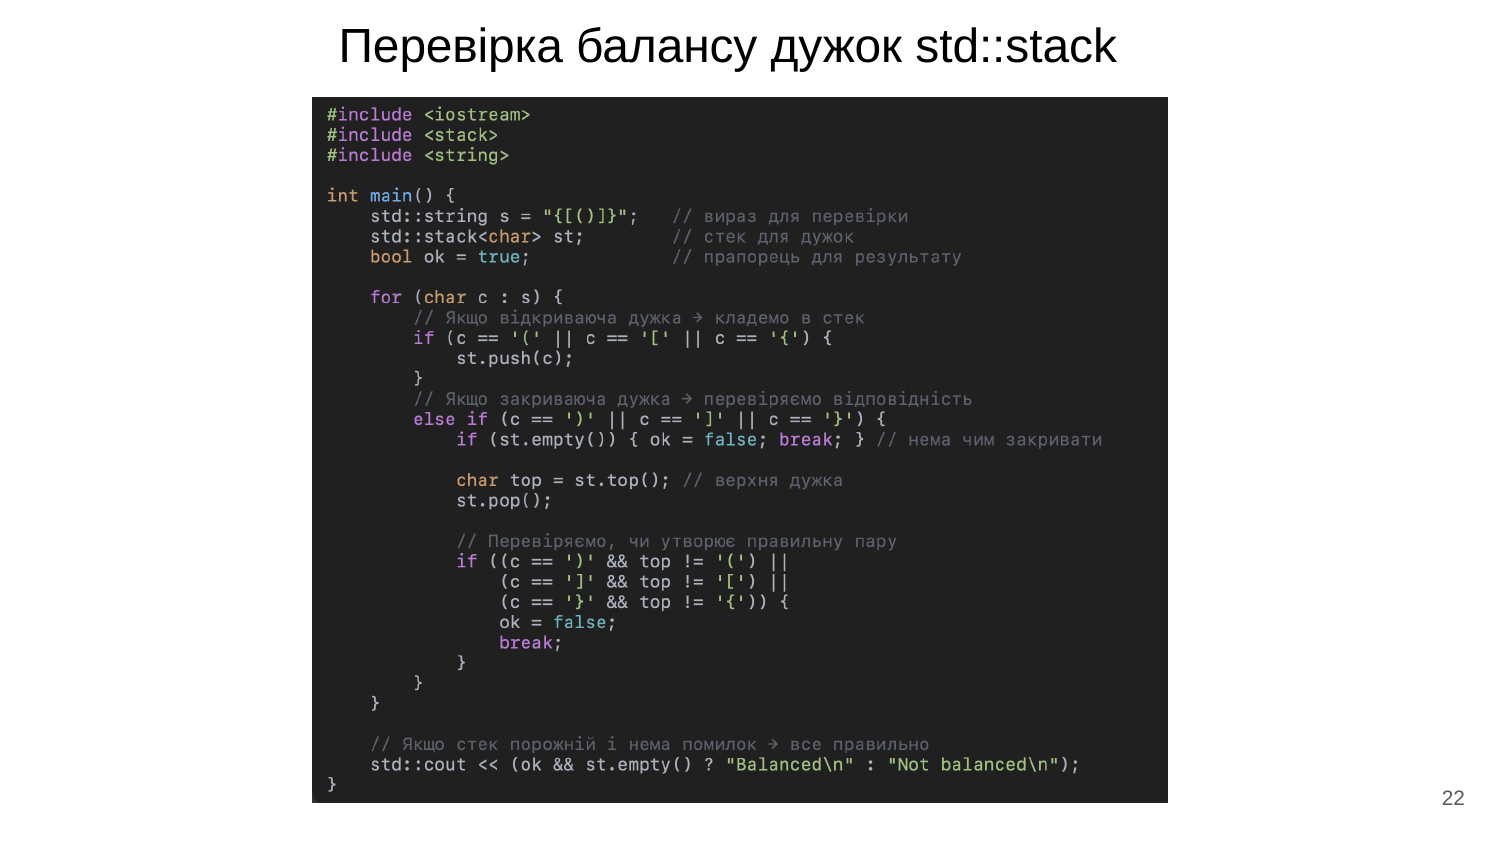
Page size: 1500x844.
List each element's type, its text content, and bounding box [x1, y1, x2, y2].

slide_number ‹#› [1389, 764, 1480, 830]
picture [312, 96, 1168, 804]
title Перевірка балансу дужок std::stack [97, 0, 1360, 88]
